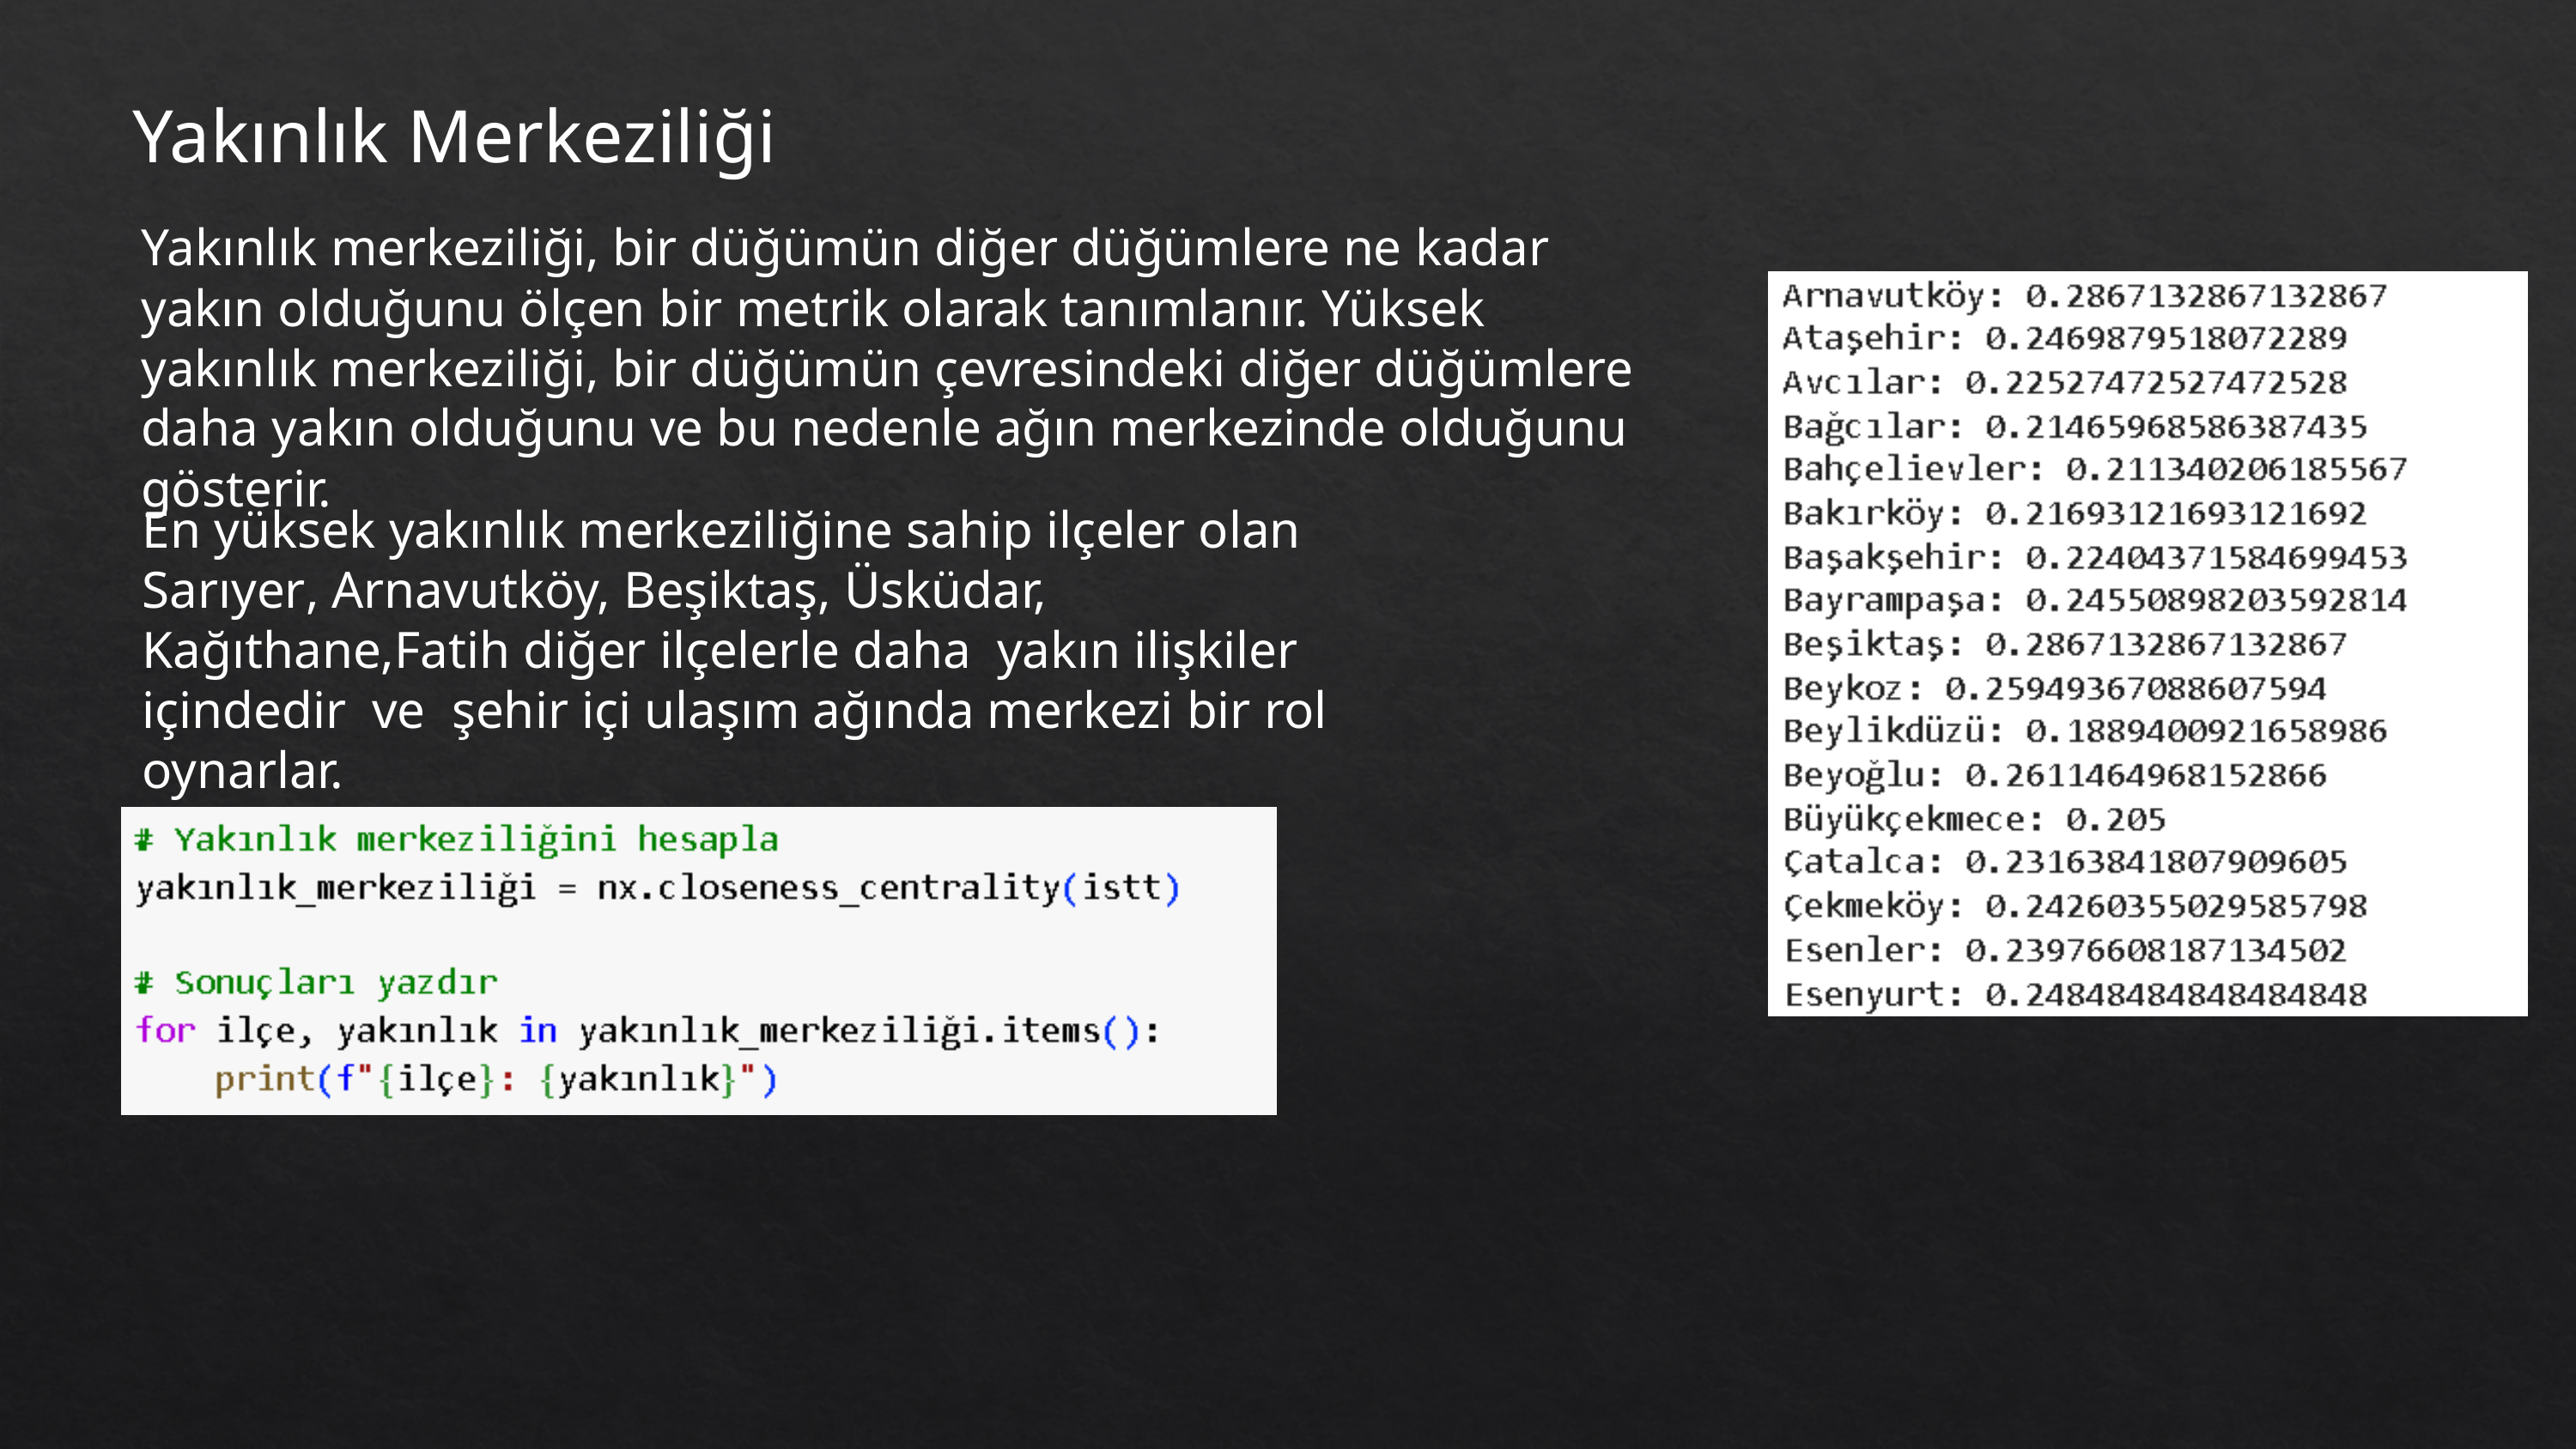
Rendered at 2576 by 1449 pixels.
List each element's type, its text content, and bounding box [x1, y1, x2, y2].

picture [1768, 271, 2528, 1016]
picture [121, 807, 1278, 1116]
text_box Yakınlık merkeziliği, bir düğümün diğer düğümlere ne kadar yakın olduğunu ölçen bir metrik olarak tanımlanır. Yüksek yakınlık merkeziliği, bir düğümün çevresindeki diğer düğümlere daha yakın olduğunu ve bu nedenle ağın merkezinde olduğunu gösterir. [121, 206, 1693, 616]
text_box Yakınlık Merkeziliği [112, 81, 1137, 188]
text_box En yüksek yakınlık merkeziliğine sahip ilçeler olan Sarıyer, Arnavutköy, Beşiktaş, Üsküdar, Kağıthane,Fatih diğer ilçelerle daha yakın ilişkiler içindedir ve şehir içi ulaşım ağında merkezi bir rol oynarlar. [123, 488, 1409, 809]
